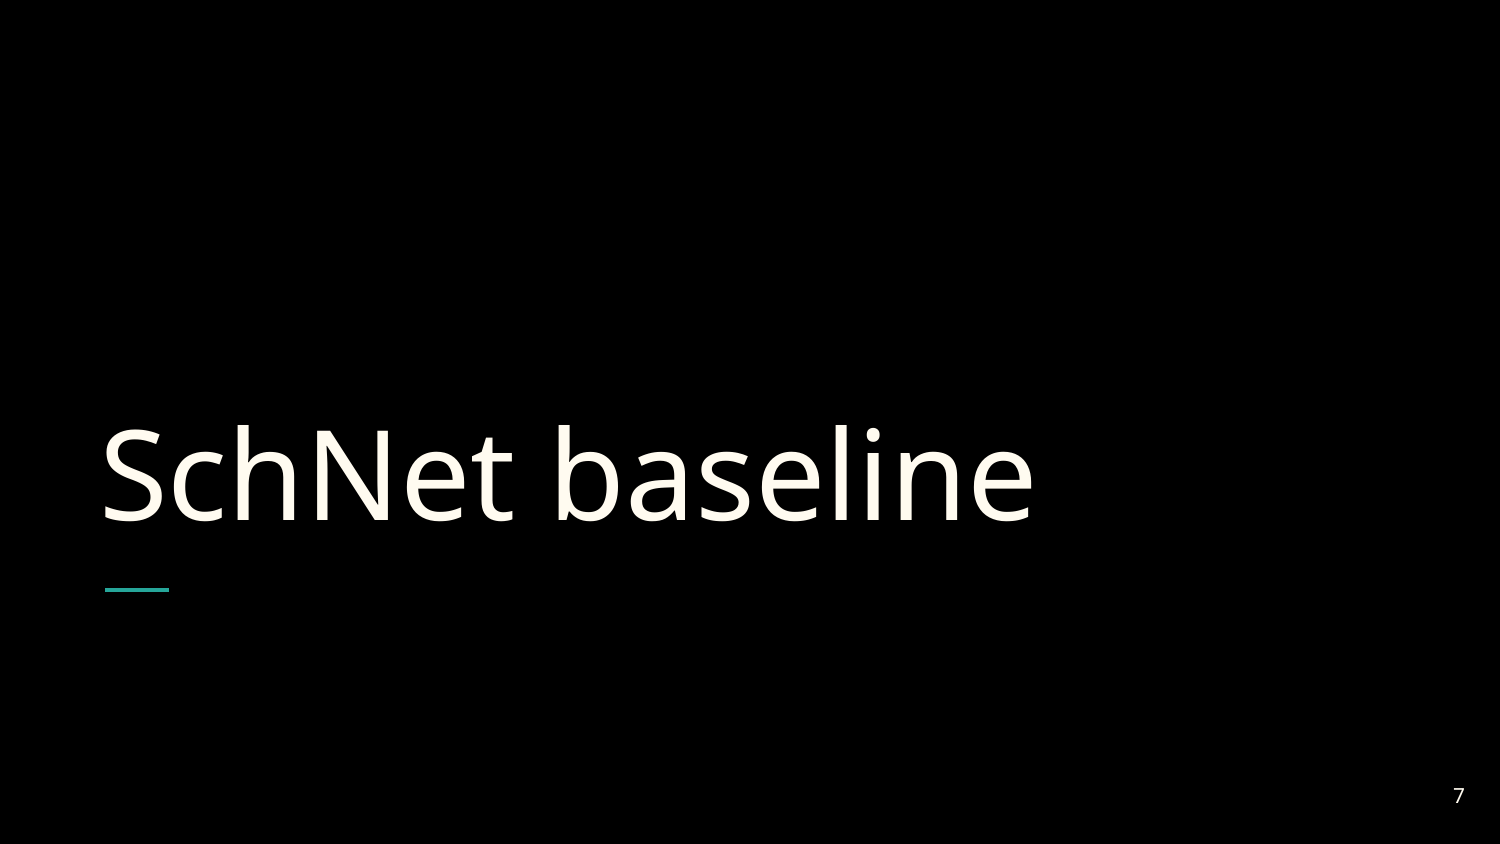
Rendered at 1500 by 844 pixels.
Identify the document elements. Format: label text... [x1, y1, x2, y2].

slide_number 7 [1389, 764, 1480, 830]
title SchNet baseline [84, 310, 1416, 561]
